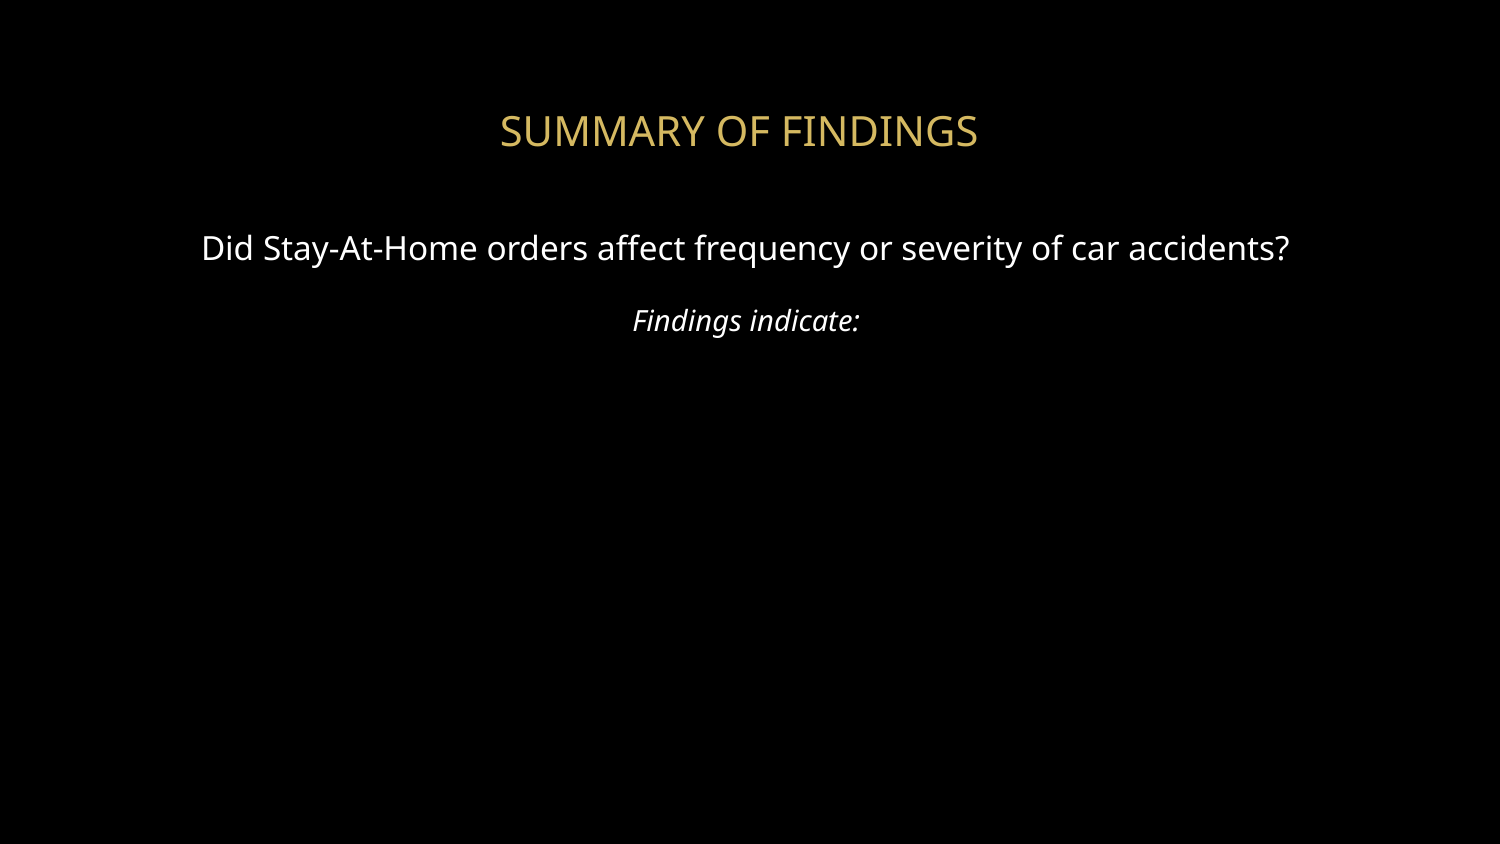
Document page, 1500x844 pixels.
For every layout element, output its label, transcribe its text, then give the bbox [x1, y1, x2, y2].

title SUMMARY OF FINDINGS [86, 86, 1393, 170]
subtitle Did Stay-At-Home orders affect frequency or severity of car accidents? Findings indicate: [100, 212, 1393, 758]
